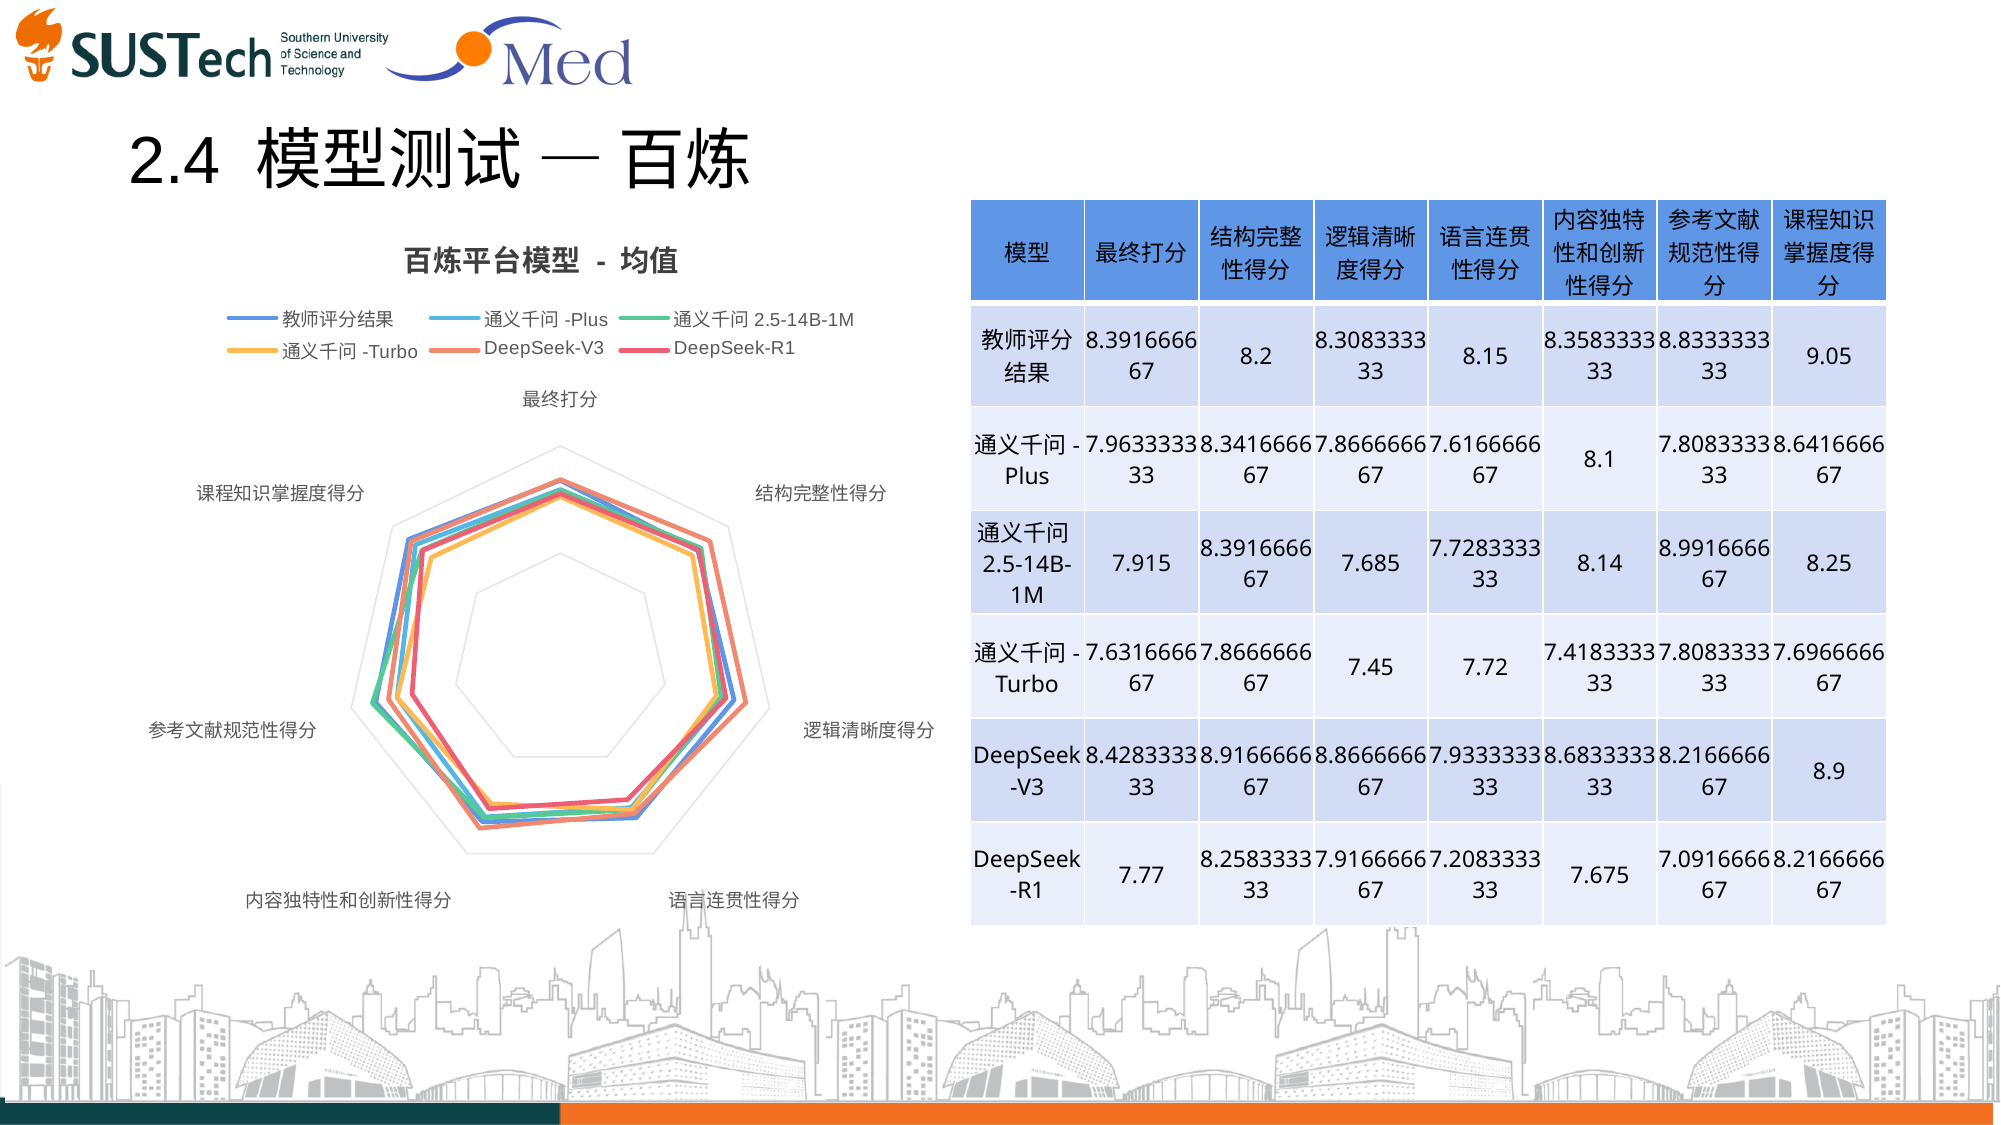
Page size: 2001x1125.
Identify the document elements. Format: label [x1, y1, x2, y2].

text_box [0, 0, 2000, 1125]
chart [113, 205, 970, 927]
picture [385, 0, 640, 177]
